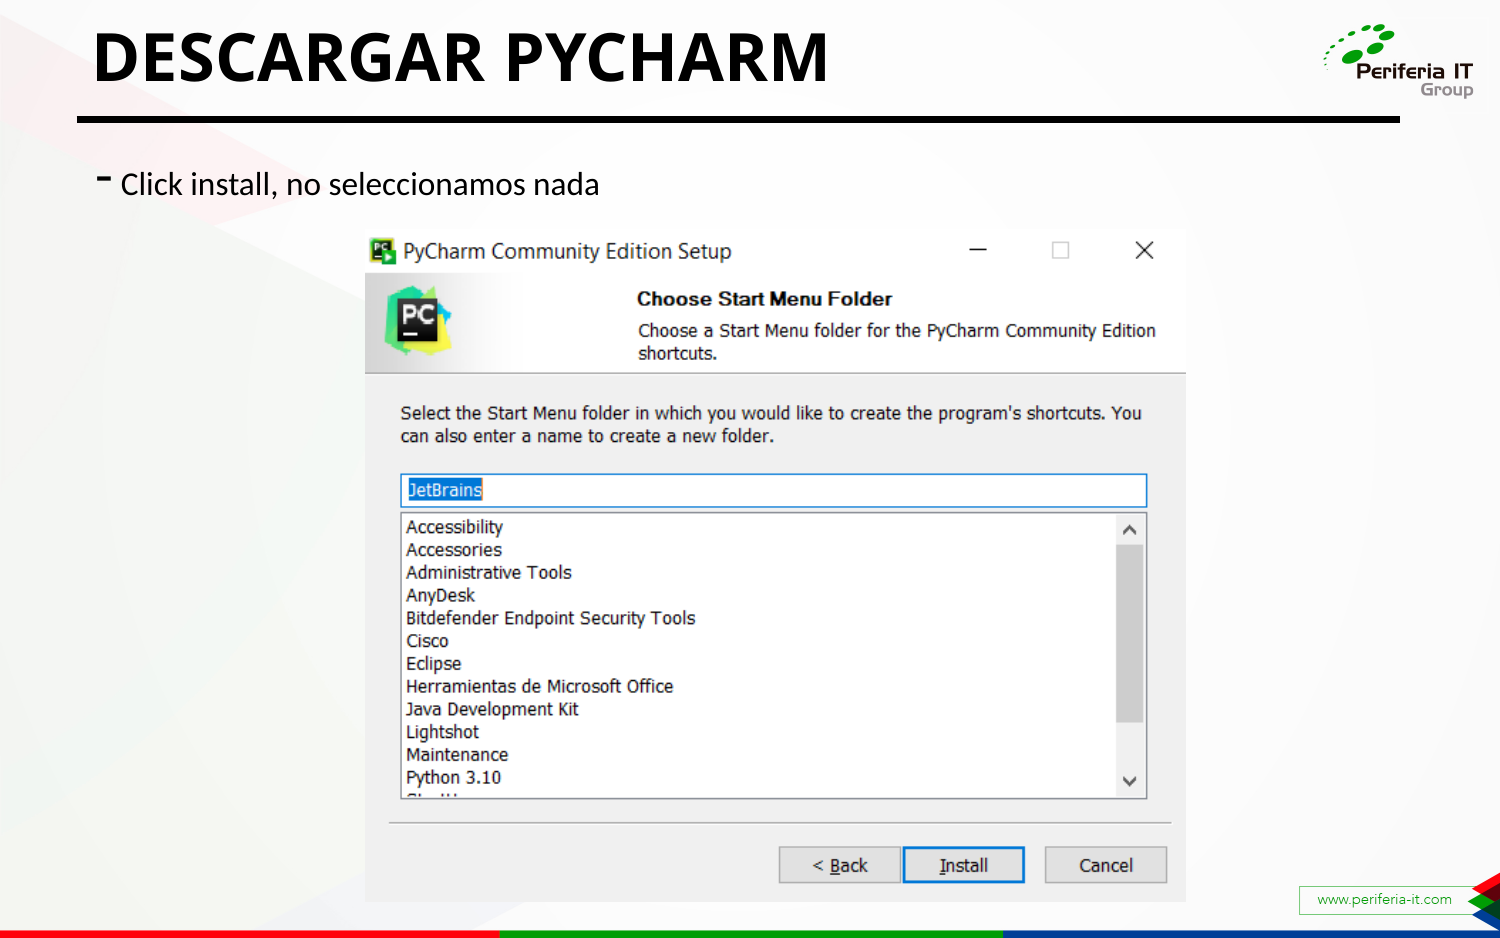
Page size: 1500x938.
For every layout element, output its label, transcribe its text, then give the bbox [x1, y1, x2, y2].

text_box [1310, 17, 1489, 114]
picture [0, 0, 1500, 938]
text_box DESCARGAR PYCHARM [76, 1, 1140, 110]
text_box - Click install, no seleccionamos nada [76, 129, 790, 284]
